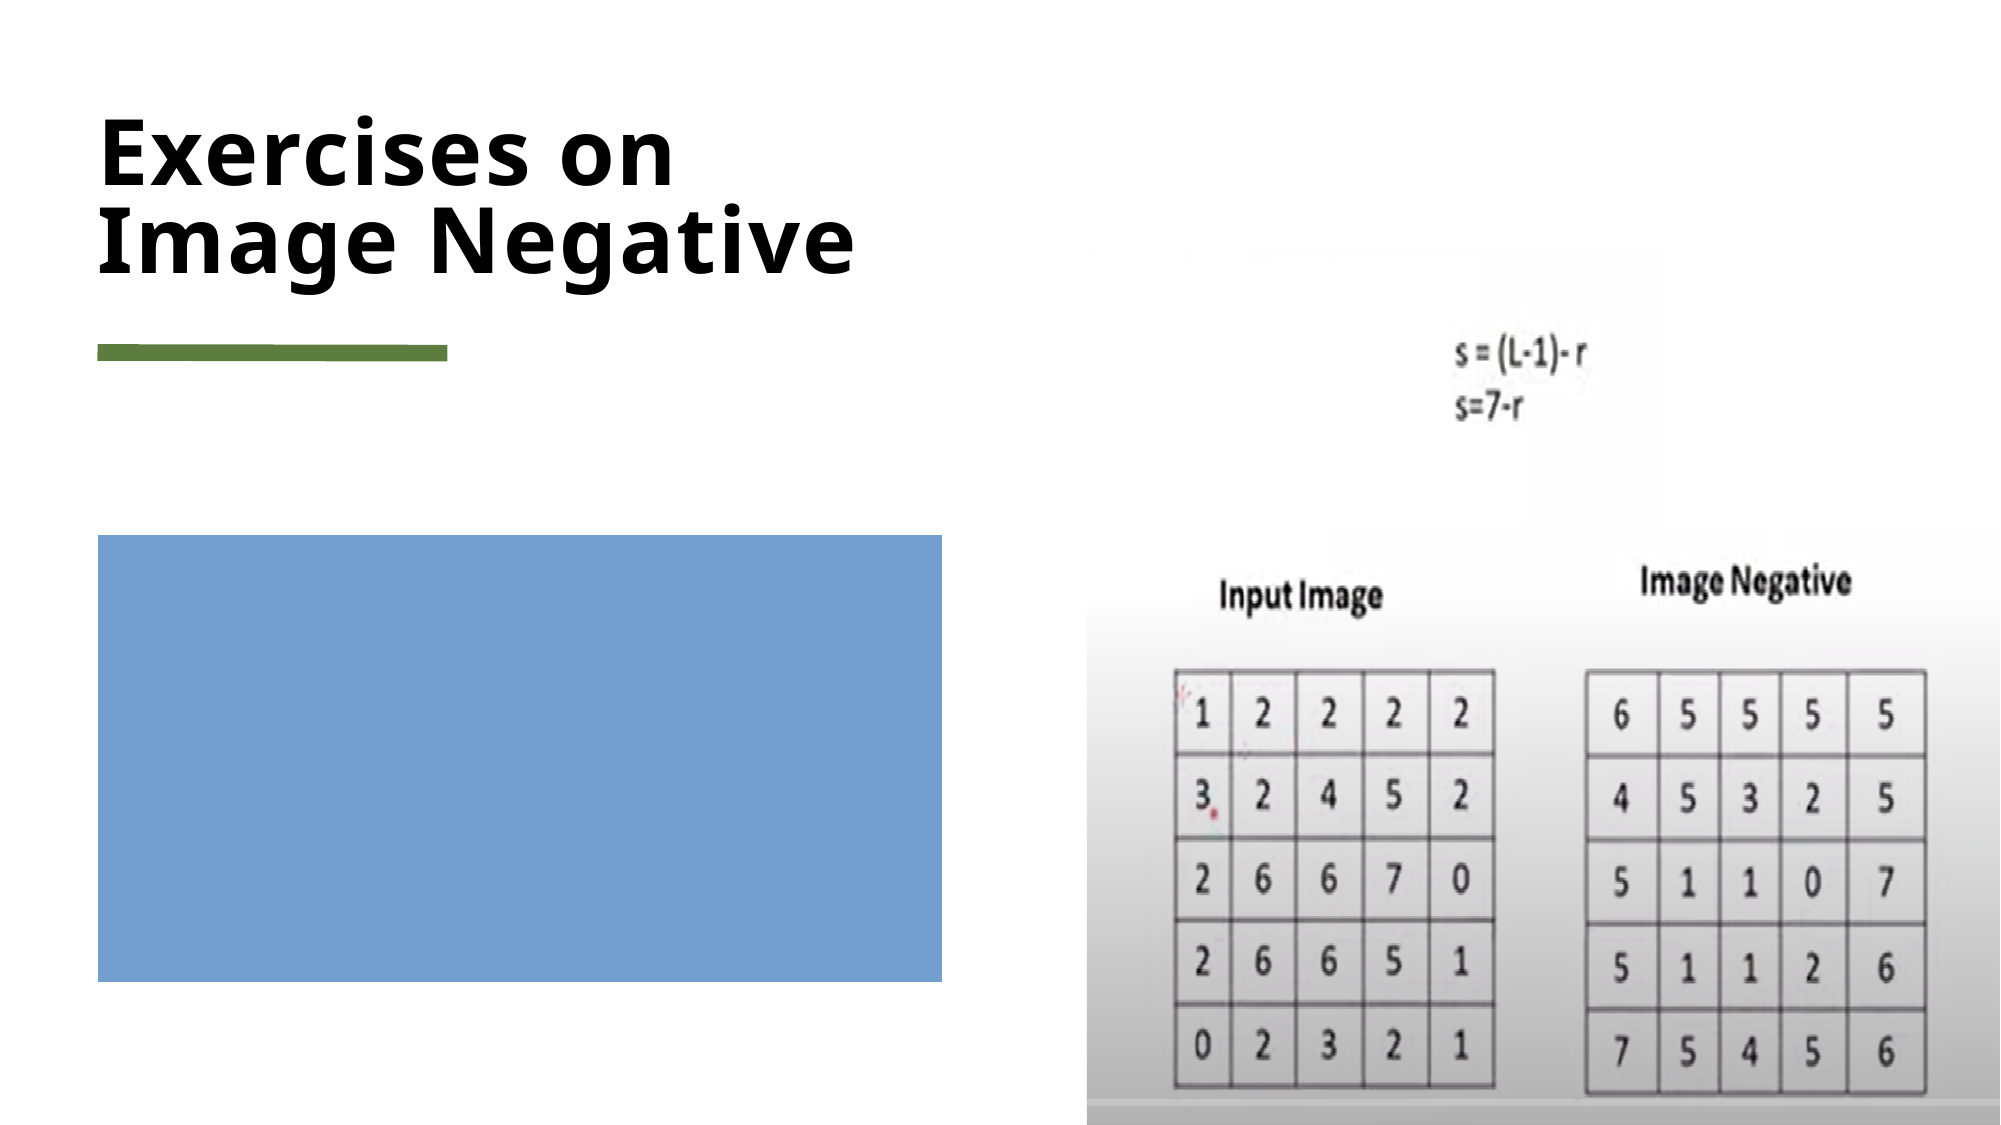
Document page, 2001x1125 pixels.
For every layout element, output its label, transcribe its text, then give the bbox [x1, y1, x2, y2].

title Exercises on Image Negative [97, 33, 1898, 291]
picture [1086, 243, 2000, 1125]
